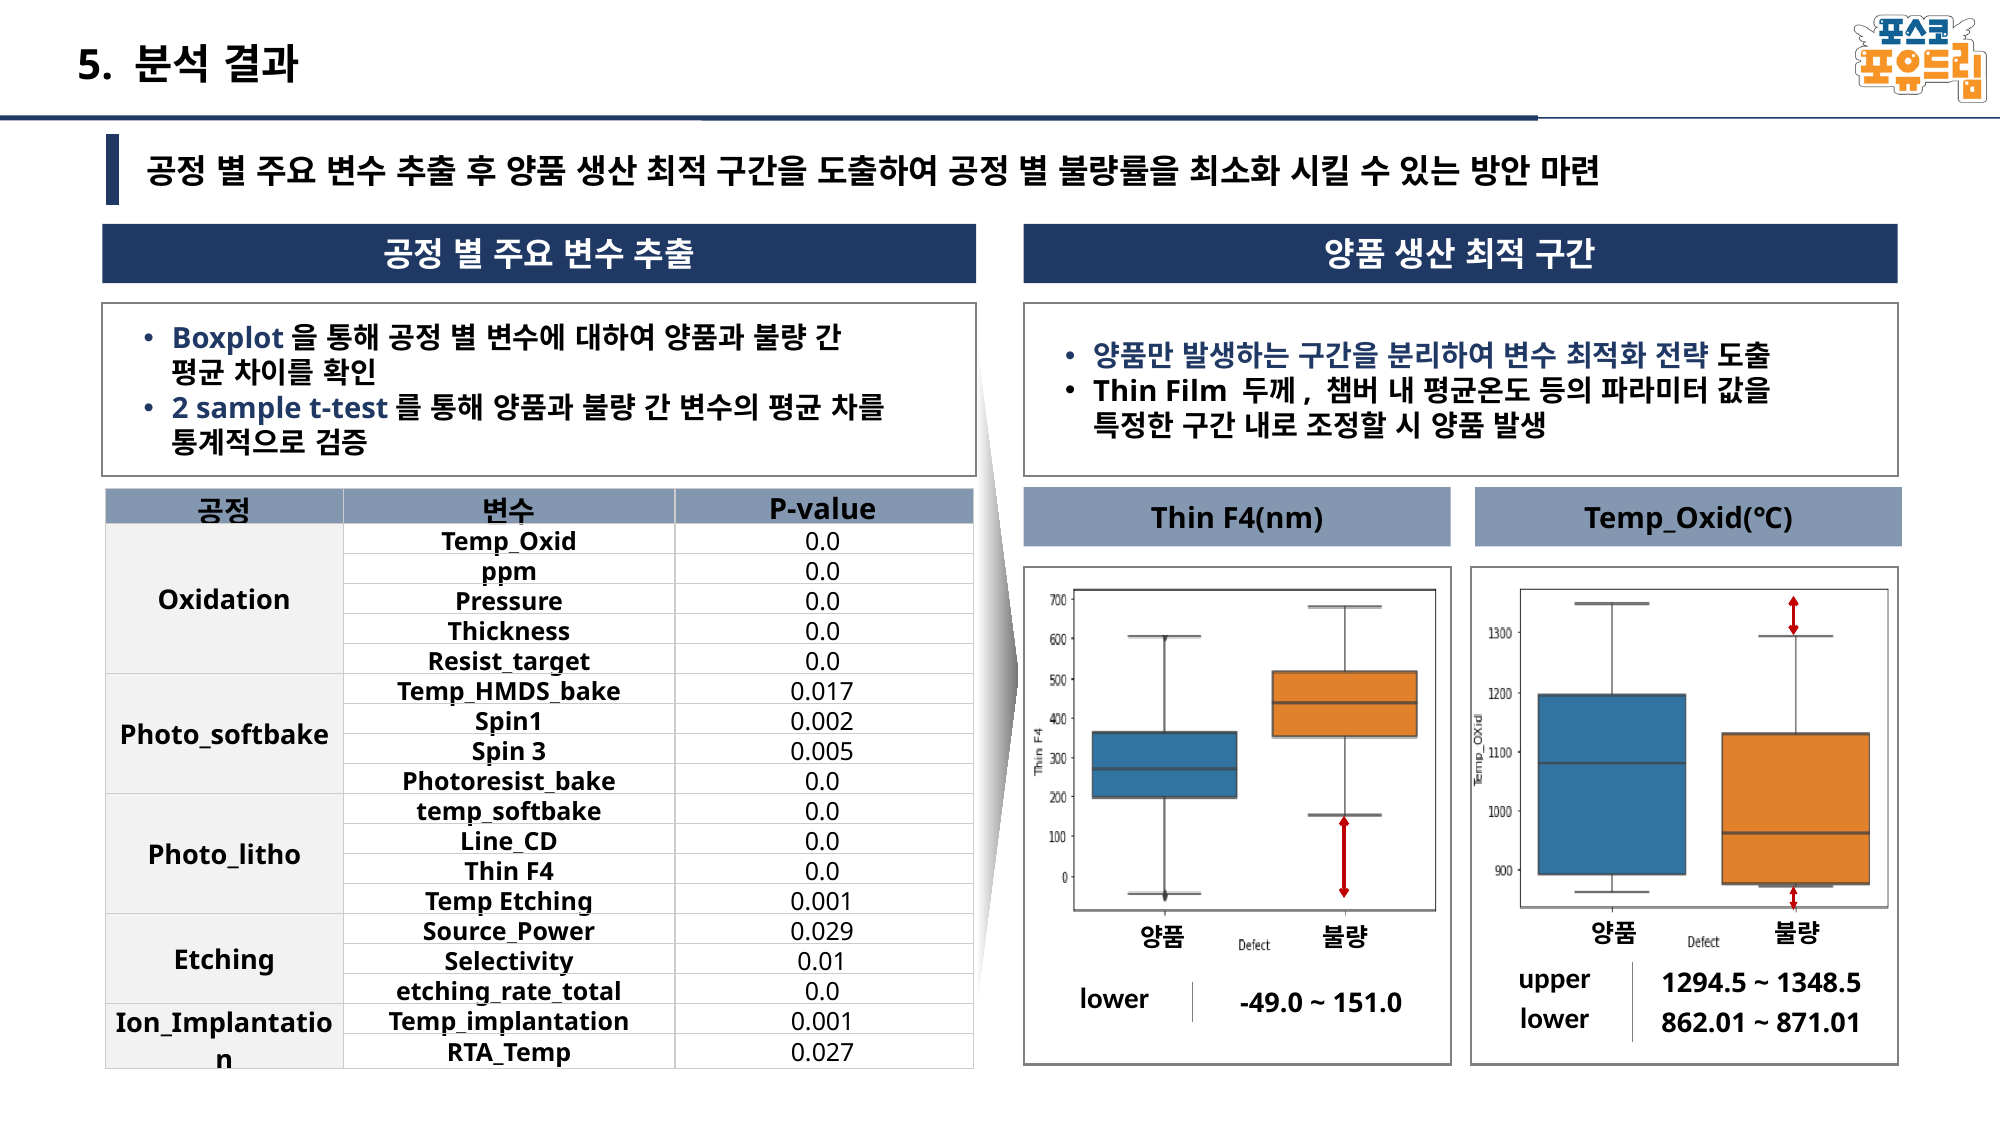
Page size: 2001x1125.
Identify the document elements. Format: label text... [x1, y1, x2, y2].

table_cell 0.0 [676, 974, 973, 1003]
table_cell 0.0 [676, 584, 973, 613]
table_cell ppm [344, 554, 674, 583]
text_box 양품 생산 최적 구간 [1023, 223, 1898, 284]
table_cell Ion_Implantation [106, 1004, 343, 1068]
table_cell 0.029 [676, 914, 973, 943]
text_box [976, 345, 1019, 1009]
table_cell Spin1 [344, 704, 674, 733]
table_cell 0.0 [676, 644, 973, 673]
table_cell lower [1478, 1002, 1632, 1042]
text_box 공정 별 주요 변수 추출 [102, 223, 977, 284]
table_cell Spin 3 [344, 734, 674, 763]
table_cell Photo_softbake [106, 674, 343, 793]
table_cell 862.01 ~ 871.01 [1633, 1002, 1891, 1042]
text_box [1023, 585, 1442, 958]
table_cell Temp_HMDS_bake [344, 674, 674, 703]
table_cell 0.01 [676, 944, 973, 973]
table_cell Selectivity [344, 944, 674, 973]
text_box Temp_Oxid(℃) [1474, 486, 1903, 547]
table_cell 0.0 [676, 614, 973, 643]
text_box Boxplot을 통해 공정 별 변수에 대하여 양품과 불량 간 평균 차이를 확인 2 sample t-test를 통해 양품과 불량 간 변수의 평균 차를 통계적으로 검증 [101, 302, 977, 477]
text_box Thin F4(nm) [1023, 486, 1452, 547]
table_cell Source_Power [344, 914, 674, 943]
picture [1473, 585, 1894, 958]
table_cell Thin F4 [344, 854, 674, 883]
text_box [0, 117, 2000, 138]
table_header 1294.5 ~ 1348.5 [1633, 962, 1891, 1002]
table_cell Line_CD [344, 824, 674, 853]
table_cell Resist_target [344, 644, 674, 673]
table_cell 0.001 [676, 884, 973, 913]
table_cell Oxidation [106, 524, 343, 673]
text_box [1470, 566, 1899, 1066]
table_header upper [1478, 962, 1632, 1002]
picture [1844, 5, 1991, 106]
table_cell temp_softbake [344, 794, 674, 823]
table_cell 0.0 [676, 554, 973, 583]
table_cell Photoresist_bake [344, 764, 674, 793]
table_cell 0.005 [676, 734, 973, 763]
table_cell etching_rate_total [344, 974, 674, 1003]
text_box 양품만 발생하는 구간을 분리하여 변수 최적화 전략 도출 Thin Film 두께, 챔버 내 평균온도 등의 파라미터 값을 특정한 구간 내로 조정할 시 양품 발생 [1023, 302, 1899, 477]
table_cell 0.0 [676, 524, 973, 553]
table_header 공정 [106, 489, 343, 523]
table_cell Temp_Oxid [344, 524, 674, 553]
table_cell 0.001 [676, 1004, 973, 1033]
table_cell 0.027 [676, 1034, 973, 1068]
text_box 5. 분석 결과 [62, 36, 1442, 108]
table_cell 0.017 [676, 674, 973, 703]
table_cell Photo_litho [106, 794, 343, 913]
table_cell Etching [106, 914, 343, 1003]
table_header 변수 [344, 489, 674, 523]
table_cell Temp_implantation [344, 1004, 674, 1033]
table_header P-value [676, 489, 973, 523]
table_cell 0.0 [676, 824, 973, 853]
table_cell 0.002 [676, 704, 973, 733]
table_cell 0.0 [676, 794, 973, 823]
table_header -49.0 ~ 151.0 [1193, 982, 1451, 1022]
table_cell 0.0 [676, 854, 973, 883]
table_cell 0.0 [676, 764, 973, 793]
table_cell Temp Etching [344, 884, 674, 913]
text_box 공정 별 주요 변수 추출 후 양품 생산 최적 구간을 도출하여 공정 별 불량률을 최소화 시킬 수 있는 방안 마련 [131, 143, 1888, 198]
table_header lower [1037, 982, 1192, 1022]
table_cell RTA_Temp [344, 1034, 674, 1068]
table_cell Thickness [344, 614, 674, 643]
text_box [1023, 566, 1452, 1066]
table_cell Pressure [344, 584, 674, 613]
